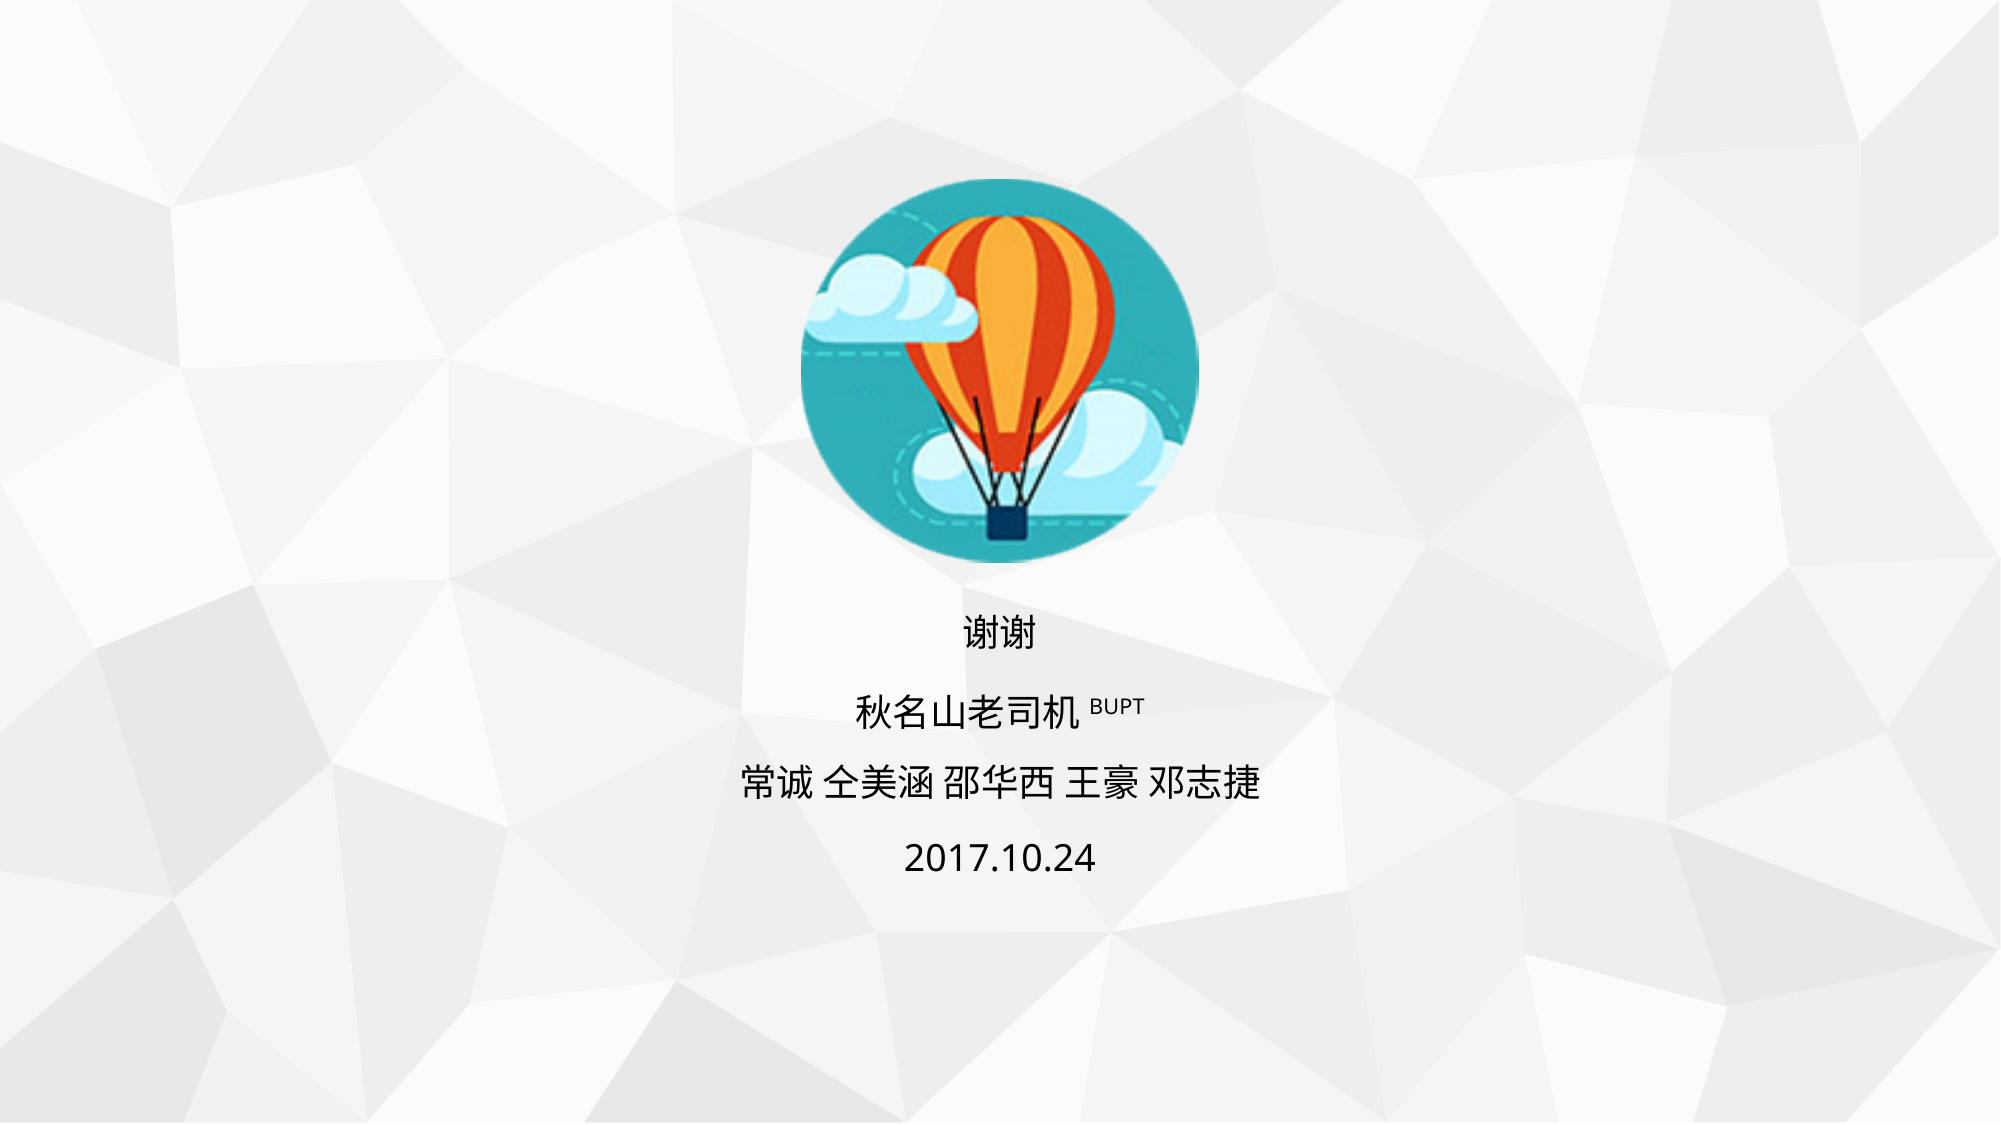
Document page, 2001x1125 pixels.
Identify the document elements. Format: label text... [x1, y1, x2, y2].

text_box 谢谢 秋名山老司机BUPT 常诚 仝美涵 邵华西 王豪 邓志捷 2017.10.24 [249, 601, 1750, 931]
picture [801, 179, 1199, 563]
